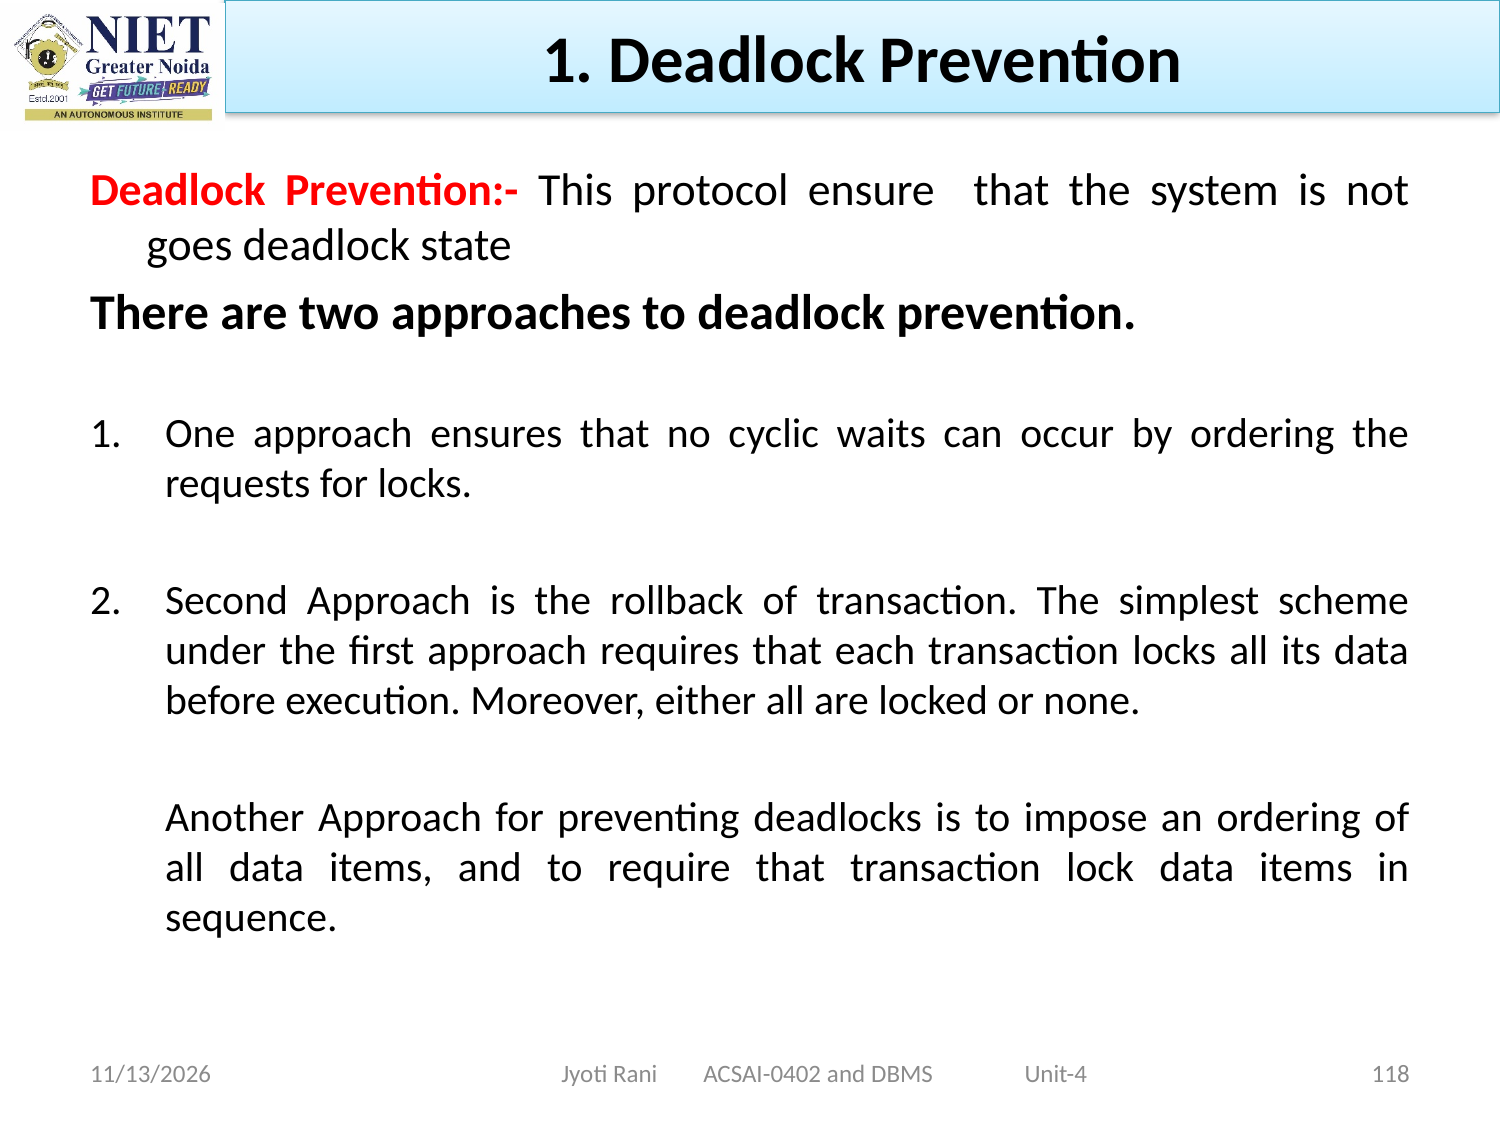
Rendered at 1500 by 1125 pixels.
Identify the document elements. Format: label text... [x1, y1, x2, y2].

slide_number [75, 1043, 412, 1103]
footer Jyoti Rani ACSAI-0402 and DBMS Unit-4 [412, 1043, 1074, 1103]
list Deadlock Prevention:- This protocol ensure that the system is not goes deadlock state There are two approaches to deadlock prevention. One approach ensures that no cyclic waits can occur by ordering the requests for locks. Second Approach is the rollback of transaction. The simplest scheme under the first approach requires that each transaction locks all its data before execution. Moreover, either all are locked or none. Another Approach for preventing deadlocks is to impose an ordering of all data items, and to require that transaction lock data items in sequence. [75, 151, 1425, 1043]
picture [0, 2, 226, 131]
slide_number 118 [1074, 1043, 1425, 1103]
text_box 1. Deadlock Prevention [224, 0, 1500, 113]
